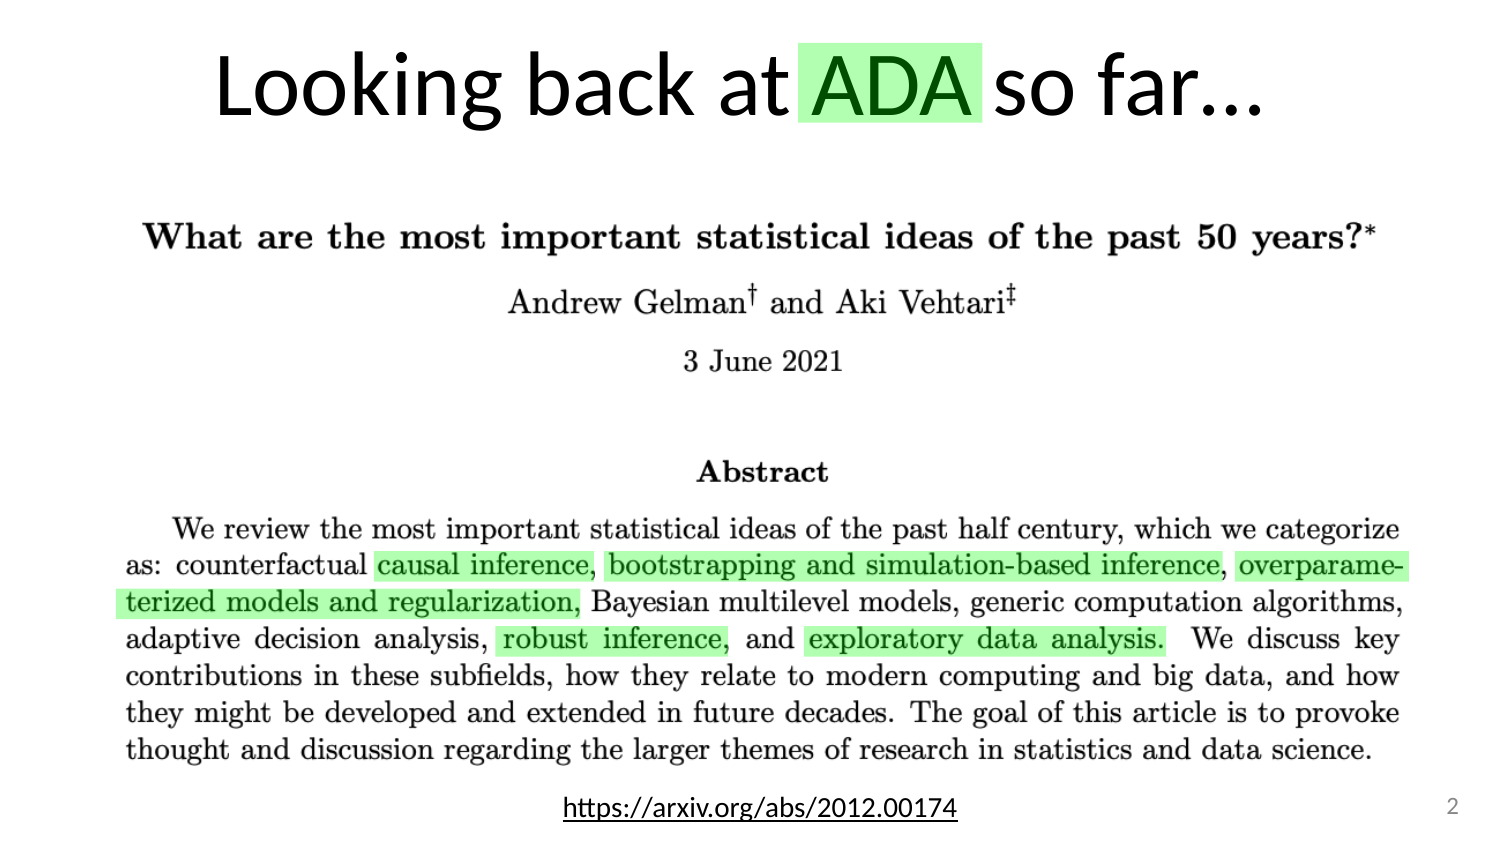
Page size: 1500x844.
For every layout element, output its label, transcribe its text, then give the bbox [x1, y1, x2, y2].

slide_number ‹#› [1123, 782, 1474, 827]
picture [102, 192, 1425, 781]
title Looking back at ADA so far… [75, 8, 1425, 150]
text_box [115, 550, 1410, 657]
list https://arxiv.org/abs/2012.00174 [75, 768, 1452, 832]
text_box [798, 42, 983, 123]
